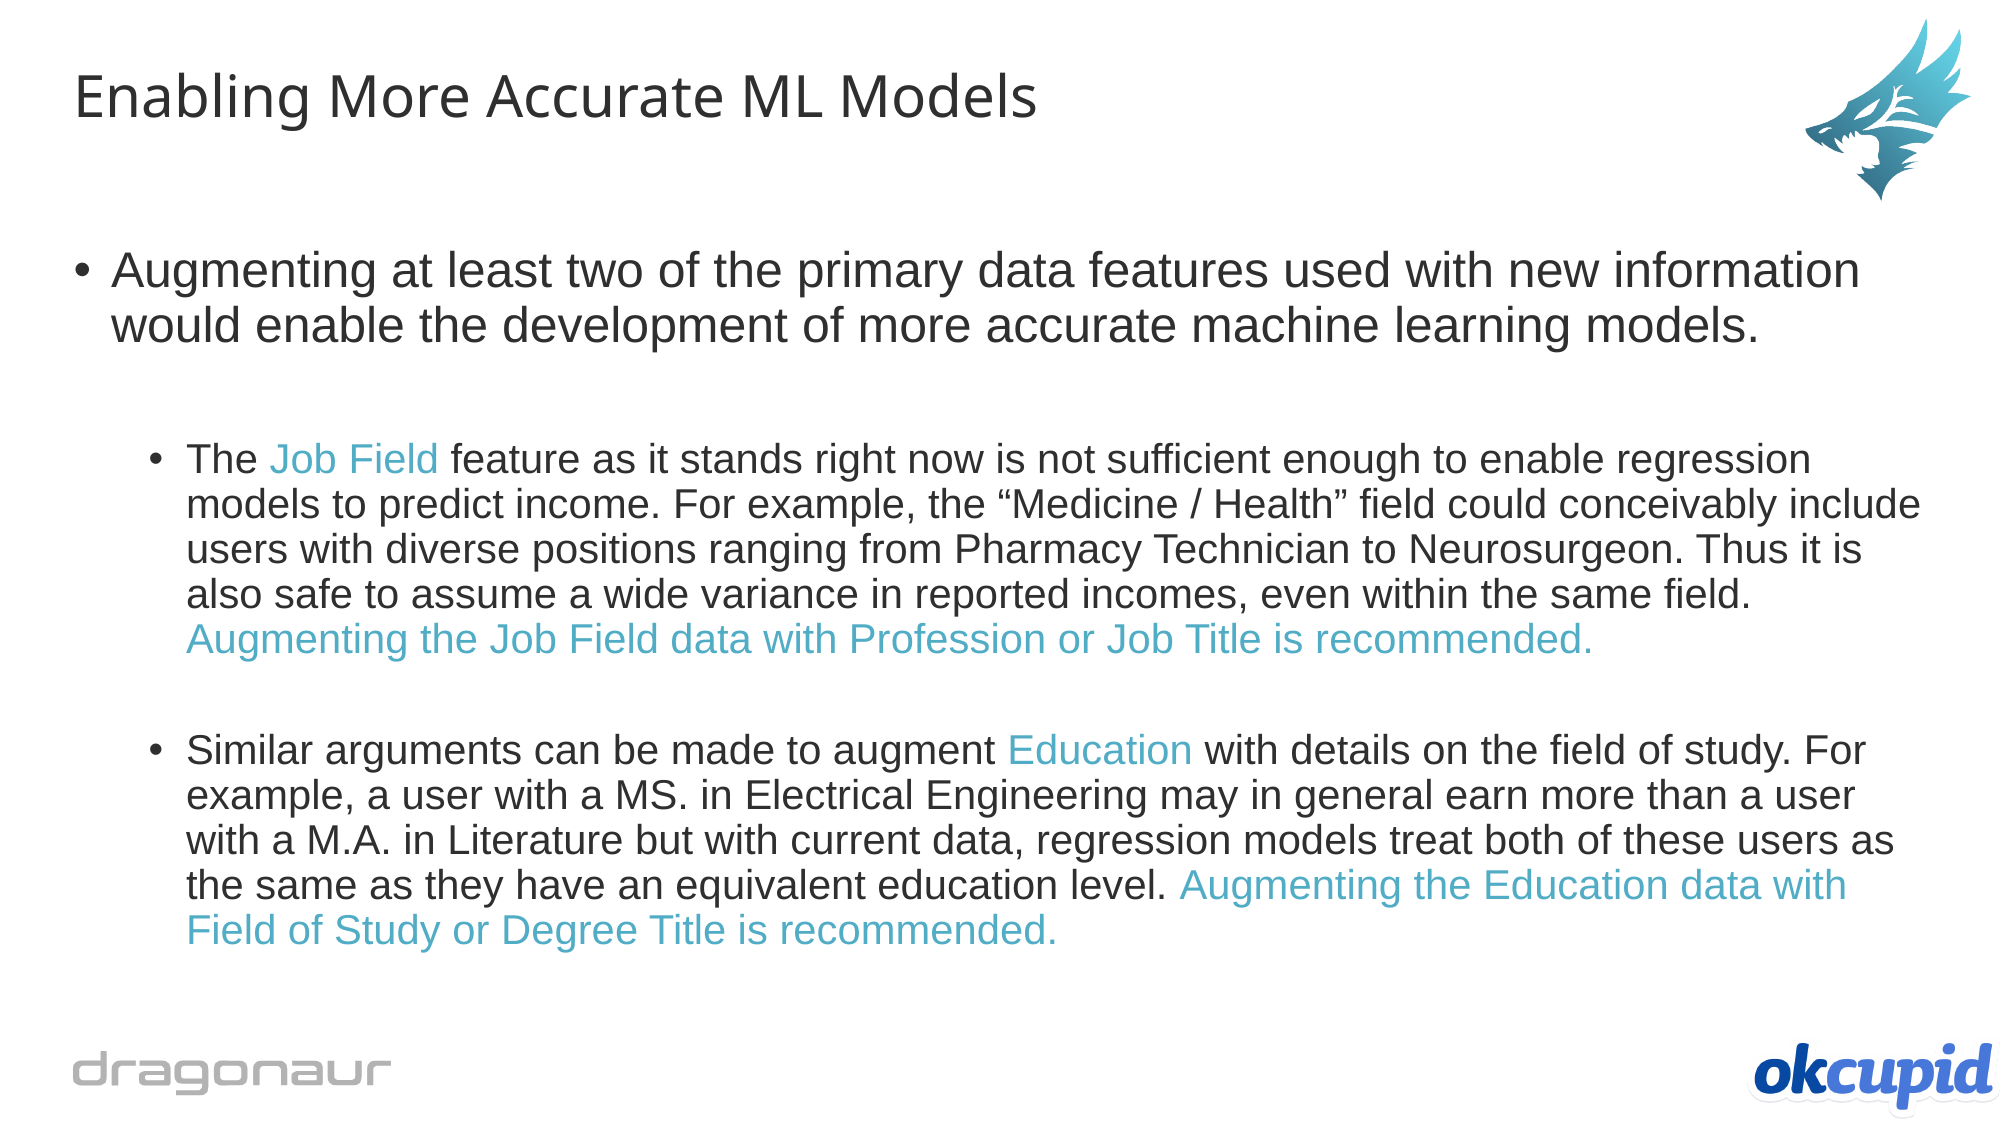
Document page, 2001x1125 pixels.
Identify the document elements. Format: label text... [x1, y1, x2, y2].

picture [1747, 1035, 2000, 1119]
title Enabling More Accurate ML Models [58, 59, 1947, 160]
picture [1796, 18, 1981, 202]
list Augmenting at least two of the primary data features used with new information would enable the development of more accurate machine learning models. The Job Field feature as it stands right now is not sufficient enough to enable regression models to predict income. For example, the “Medicine / Health” field could conceivably include users with diverse positions ranging from Pharmacy Technician to Neurosurgeon. Thus it is also safe to assume a wide variance in reported incomes, even within the same field. Augmenting the Job Field data with Profession or Job Title is recommended. Similar arguments can be made to augment Education with details on the field of study. For example, a user with a MS. in Electrical Engineering may in general earn more than a user with a M.A. in Literature but with current data, regression models treat both of these users as the same as they have an equivalent education level. Augmenting the Education data with Field of Study or Degree Title is recommended. [58, 237, 1947, 1072]
